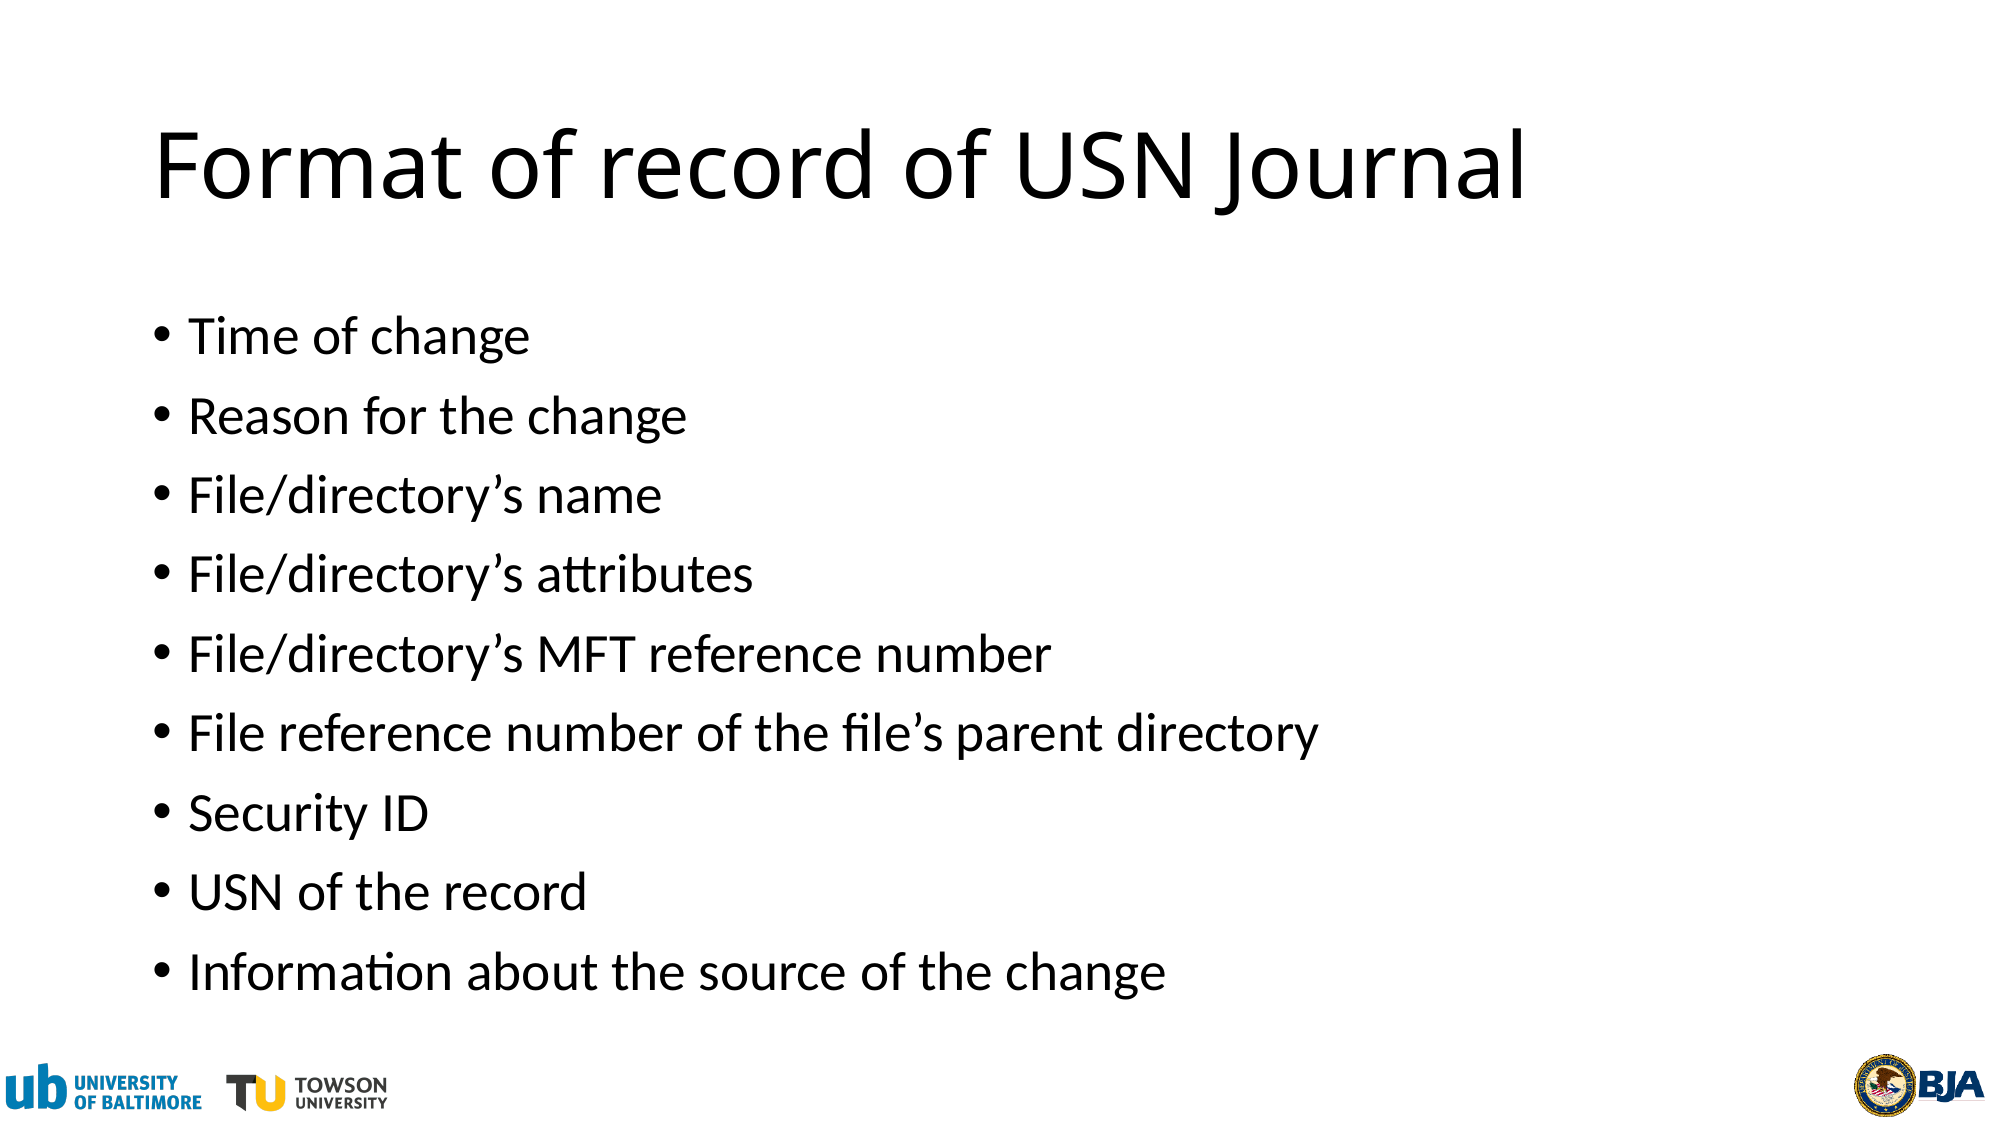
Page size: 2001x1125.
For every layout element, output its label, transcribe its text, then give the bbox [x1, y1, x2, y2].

title Format of record of USN Journal [137, 59, 1863, 278]
picture [1854, 1054, 1986, 1117]
list Time of change Reason for the change File/directory’s name File/directory’s attributes File/directory’s MFT reference number File reference number of the file’s parent directory Security ID USN of the record Information about the source of the change [137, 299, 1863, 1014]
picture [0, 1031, 407, 1125]
